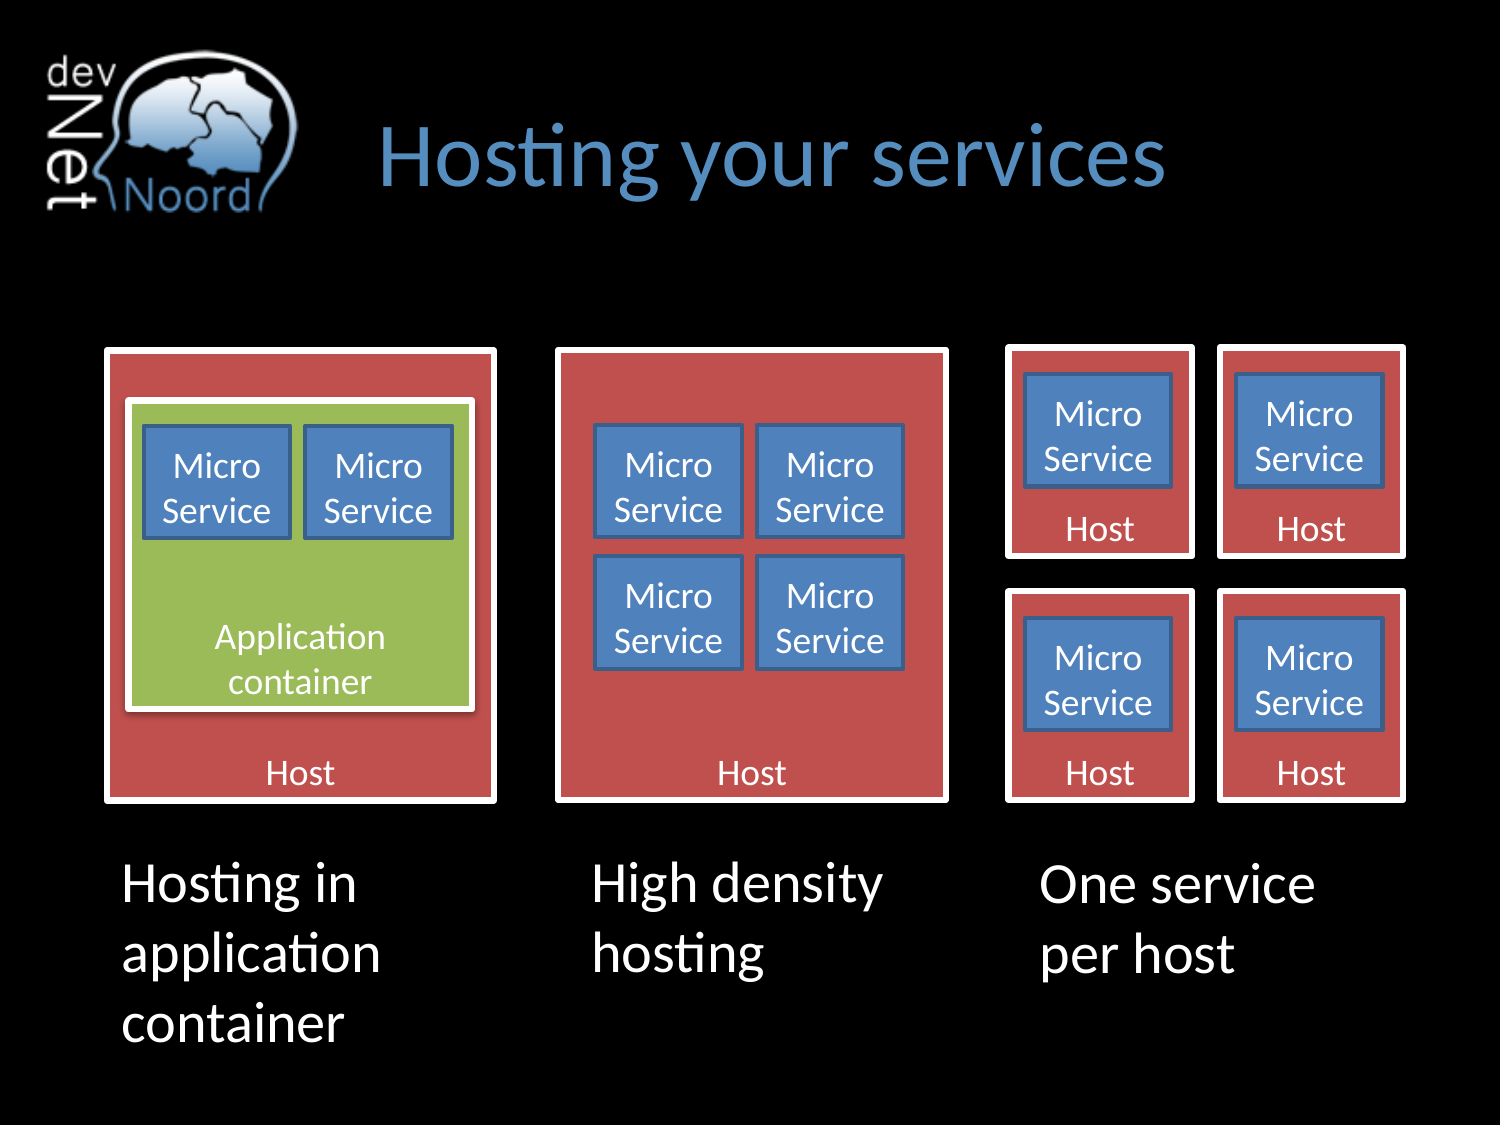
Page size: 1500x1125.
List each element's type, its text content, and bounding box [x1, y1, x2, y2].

text_box Micro Service [593, 423, 744, 539]
text_box High density hosting [576, 836, 953, 992]
text_box Micro Service [1234, 372, 1385, 489]
text_box Host [104, 347, 497, 804]
text_box Micro Service [303, 424, 454, 540]
text_box Micro Service [593, 554, 744, 671]
title Hosting your services [362, 29, 1425, 213]
text_box Host [1217, 344, 1406, 559]
text_box Micro Service [142, 424, 292, 540]
text_box Micro Service [1023, 616, 1173, 732]
text_box Micro Service [1234, 616, 1385, 732]
text_box Micro Service [755, 423, 905, 539]
picture [24, 30, 313, 238]
text_box Host [1217, 588, 1406, 803]
text_box Host [1005, 588, 1195, 803]
text_box Host [555, 347, 949, 803]
text_box Micro Service [755, 554, 905, 671]
text_box Application container [125, 397, 475, 712]
text_box Hosting in application container [106, 837, 483, 1062]
text_box Host [1005, 344, 1195, 559]
text_box One service per host [1025, 837, 1401, 993]
text_box Micro Service [1023, 372, 1173, 489]
